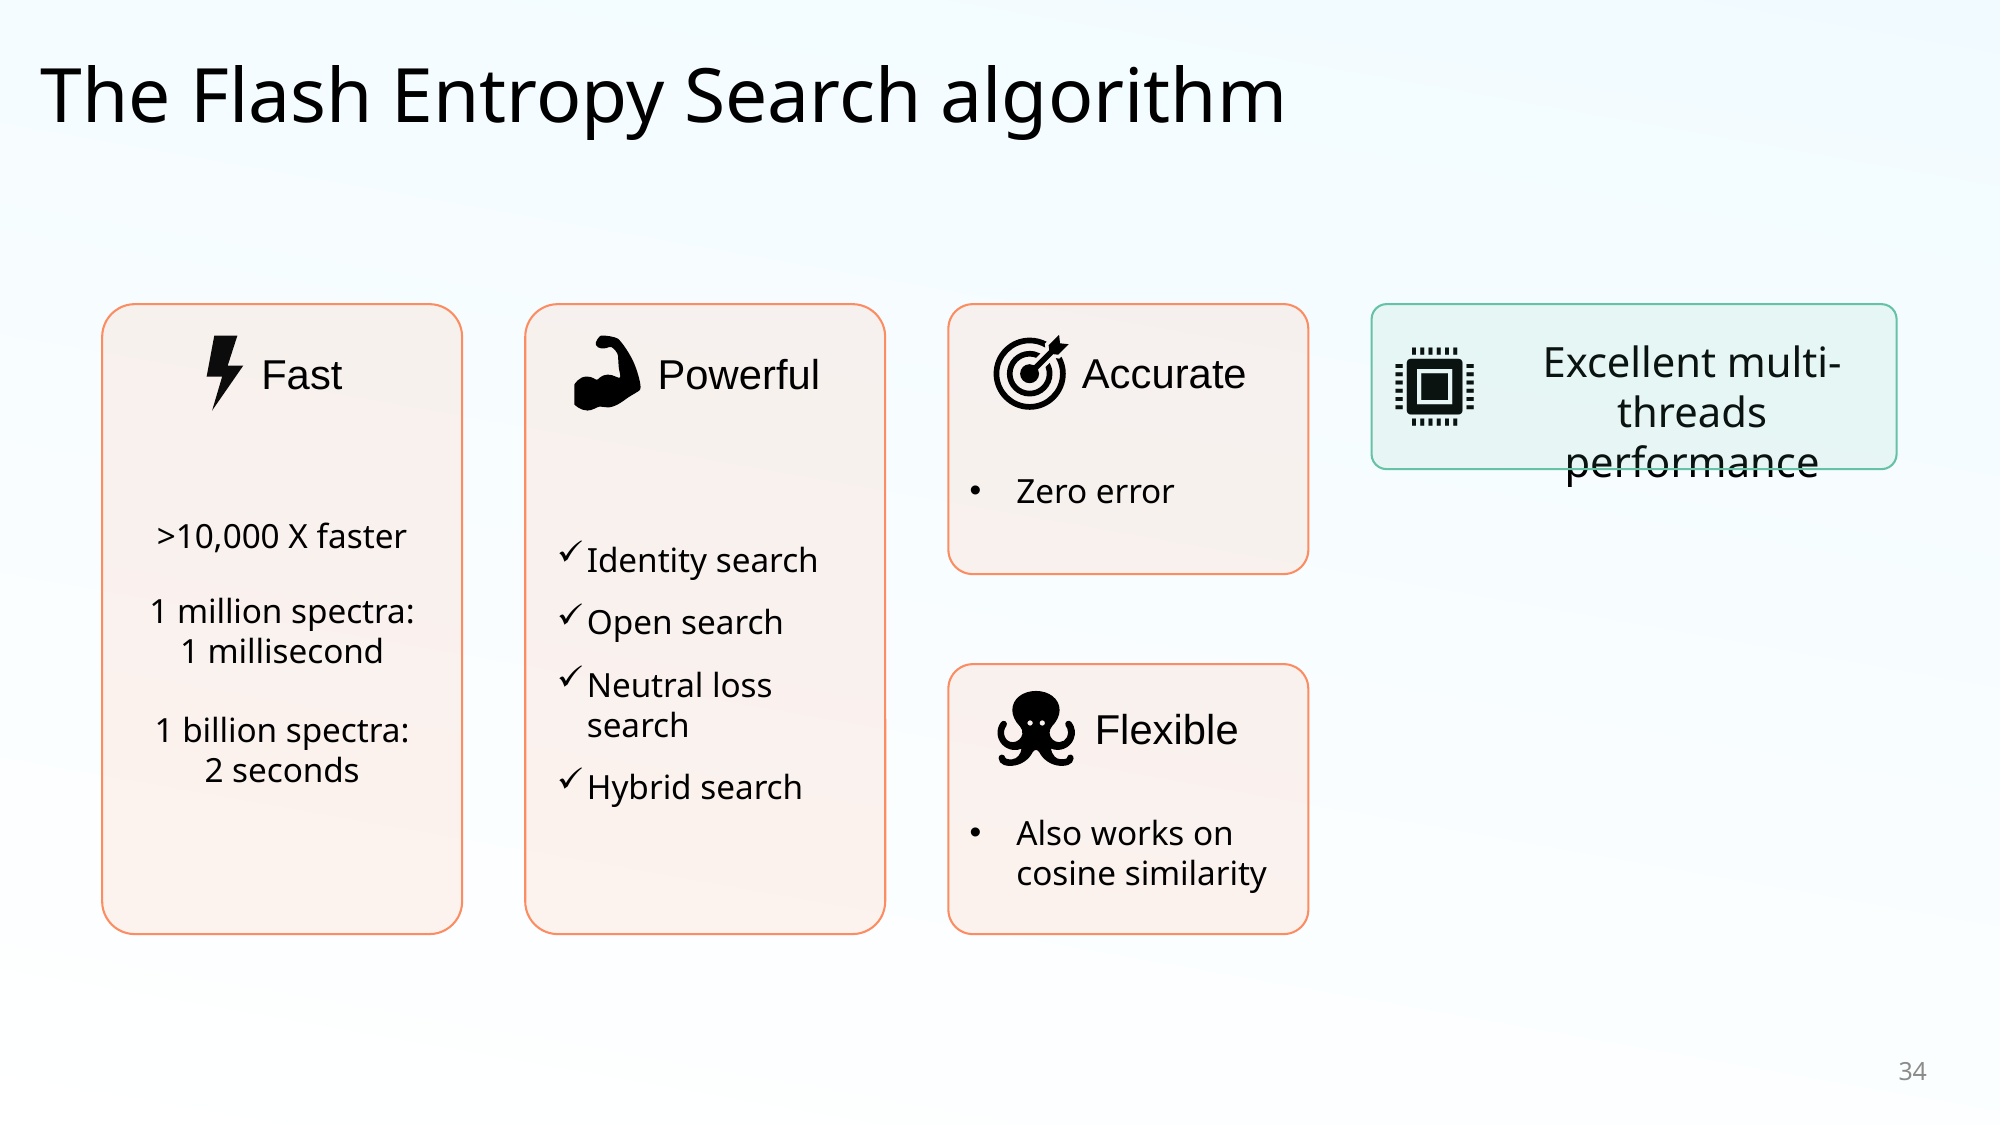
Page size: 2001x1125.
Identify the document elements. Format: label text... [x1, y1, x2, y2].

text_box >10,000 X faster 1 million spectra: 1 millisecond 1 billion spectra: 2 seconds [121, 507, 444, 797]
slide_number 34 [1866, 1042, 1942, 1103]
text_box Zero error [954, 462, 1179, 518]
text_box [1371, 304, 1903, 470]
text_box [947, 663, 1310, 936]
title The Flash Entropy Search algorithm [25, 39, 1986, 158]
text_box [206, 335, 358, 411]
text_box Identity search Open search Neutral loss search Hybrid search [525, 531, 886, 814]
text_box Also works on cosine similarity [954, 804, 1300, 900]
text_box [993, 334, 1264, 410]
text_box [574, 335, 836, 411]
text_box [997, 690, 1260, 766]
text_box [1179, 350, 1727, 757]
text_box [524, 303, 887, 936]
text_box [947, 303, 1310, 576]
text_box [101, 303, 464, 936]
